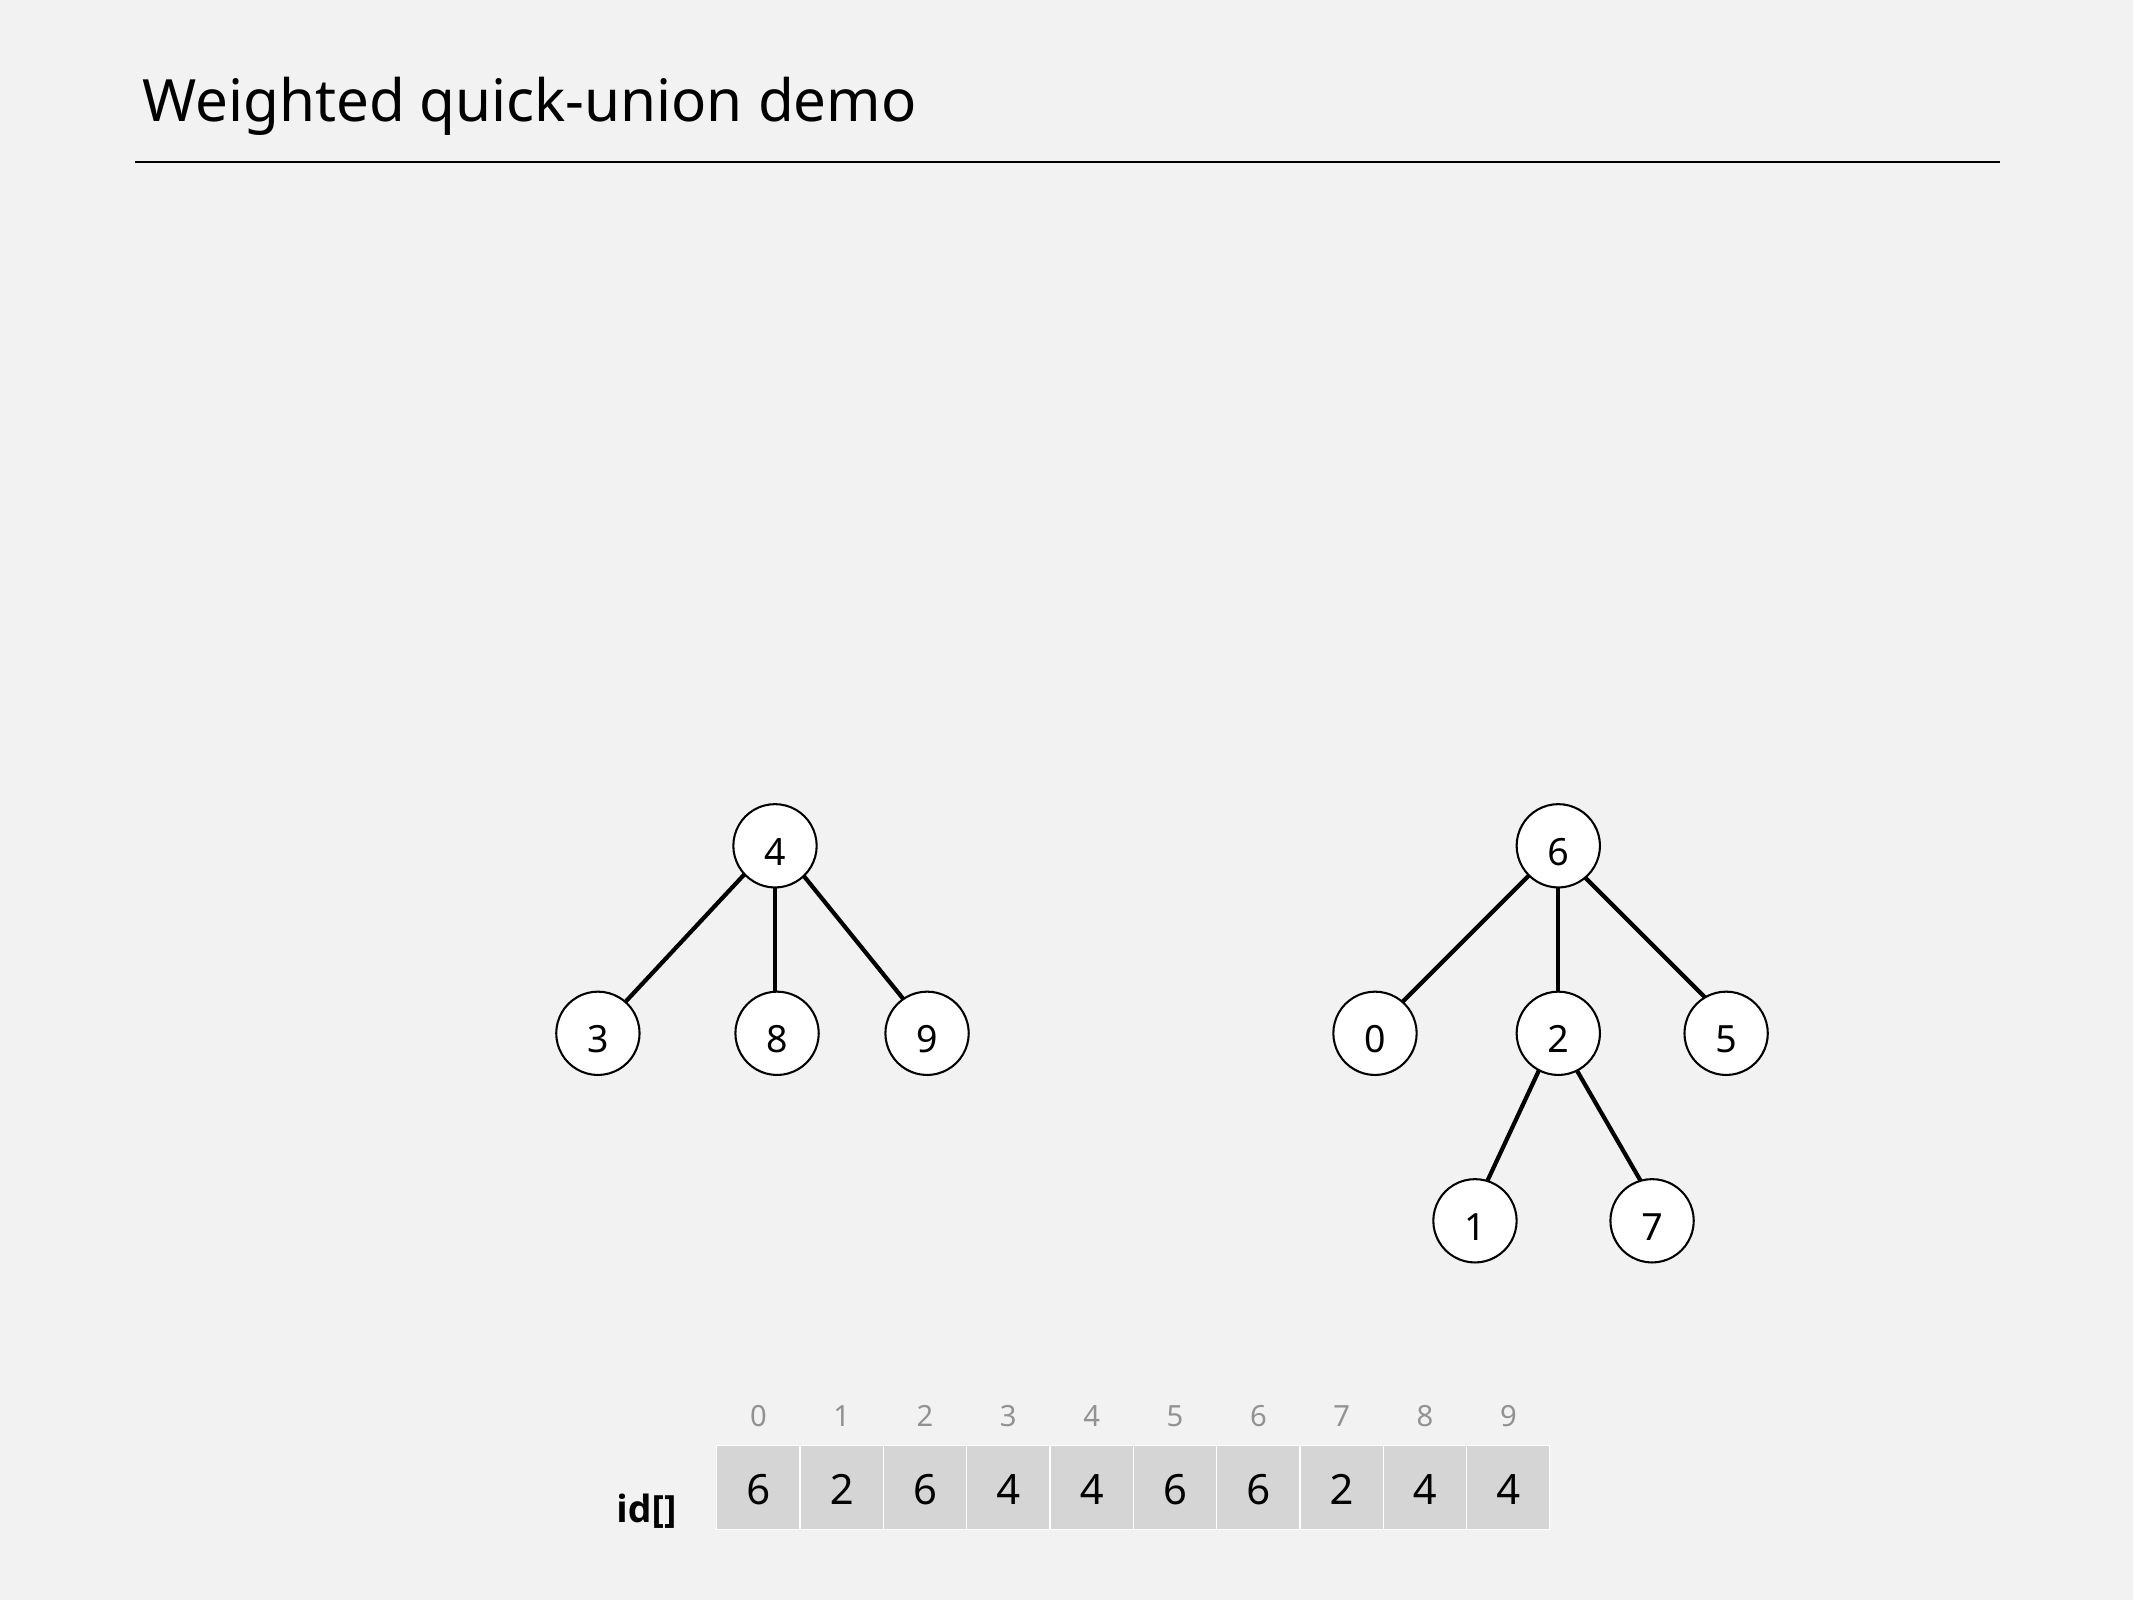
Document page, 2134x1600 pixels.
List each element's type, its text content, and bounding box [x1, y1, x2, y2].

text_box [555, 803, 969, 1076]
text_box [599, 1383, 1551, 1530]
text_box 0 [1333, 991, 1417, 1075]
title Weighted quick-union demo [132, 0, 2001, 134]
text_box 6 [1516, 804, 1600, 888]
text_box 5 [1702, 991, 1768, 1075]
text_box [1433, 991, 1694, 1263]
